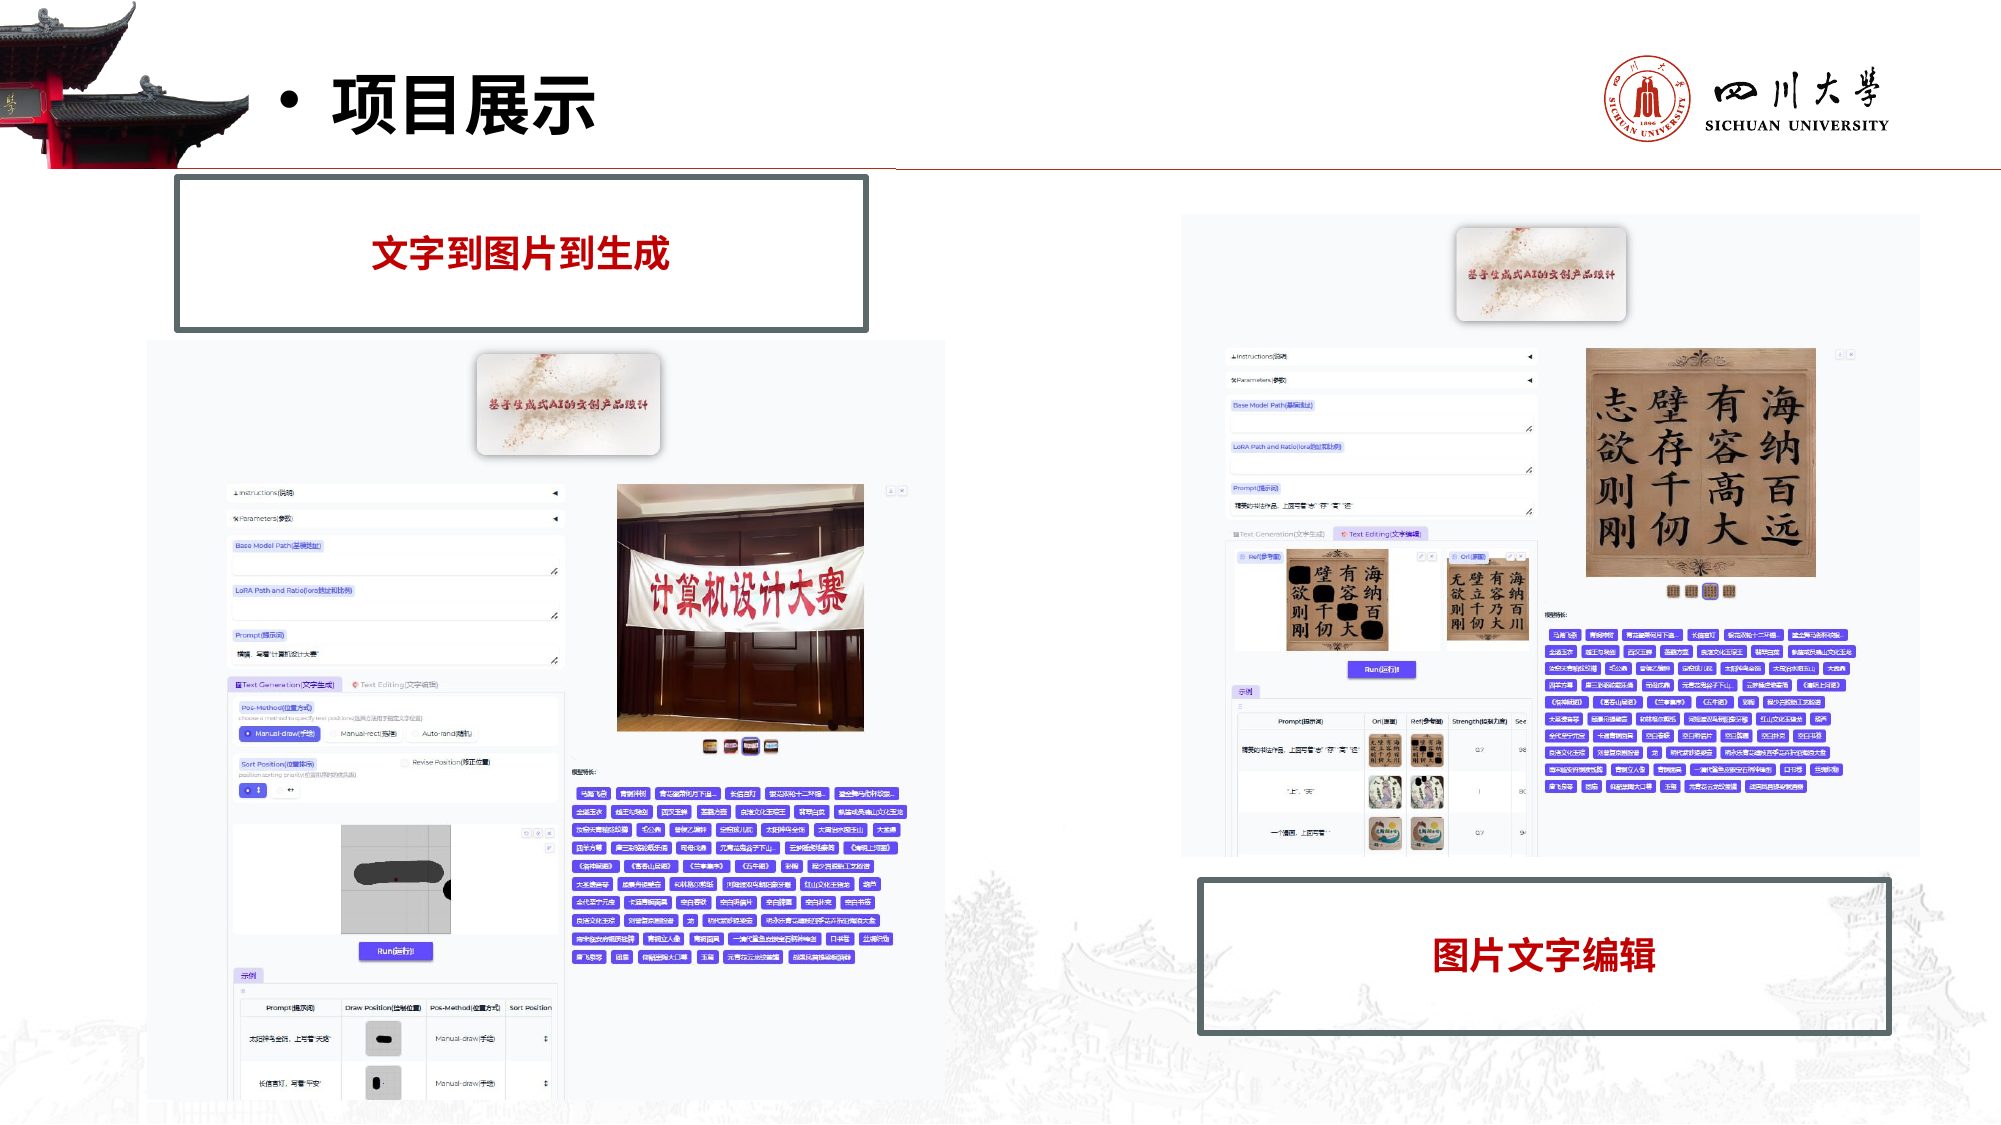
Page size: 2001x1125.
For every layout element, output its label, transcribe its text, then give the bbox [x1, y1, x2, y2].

list 项目展示 [260, 55, 1033, 148]
picture [1181, 214, 1920, 857]
text_box 图片文字编辑 [1200, 880, 1890, 1033]
picture [147, 340, 945, 1100]
picture [0, 0, 249, 169]
text_box [1165, 418, 1708, 1006]
text_box 文字到图片到生成 [177, 177, 866, 330]
